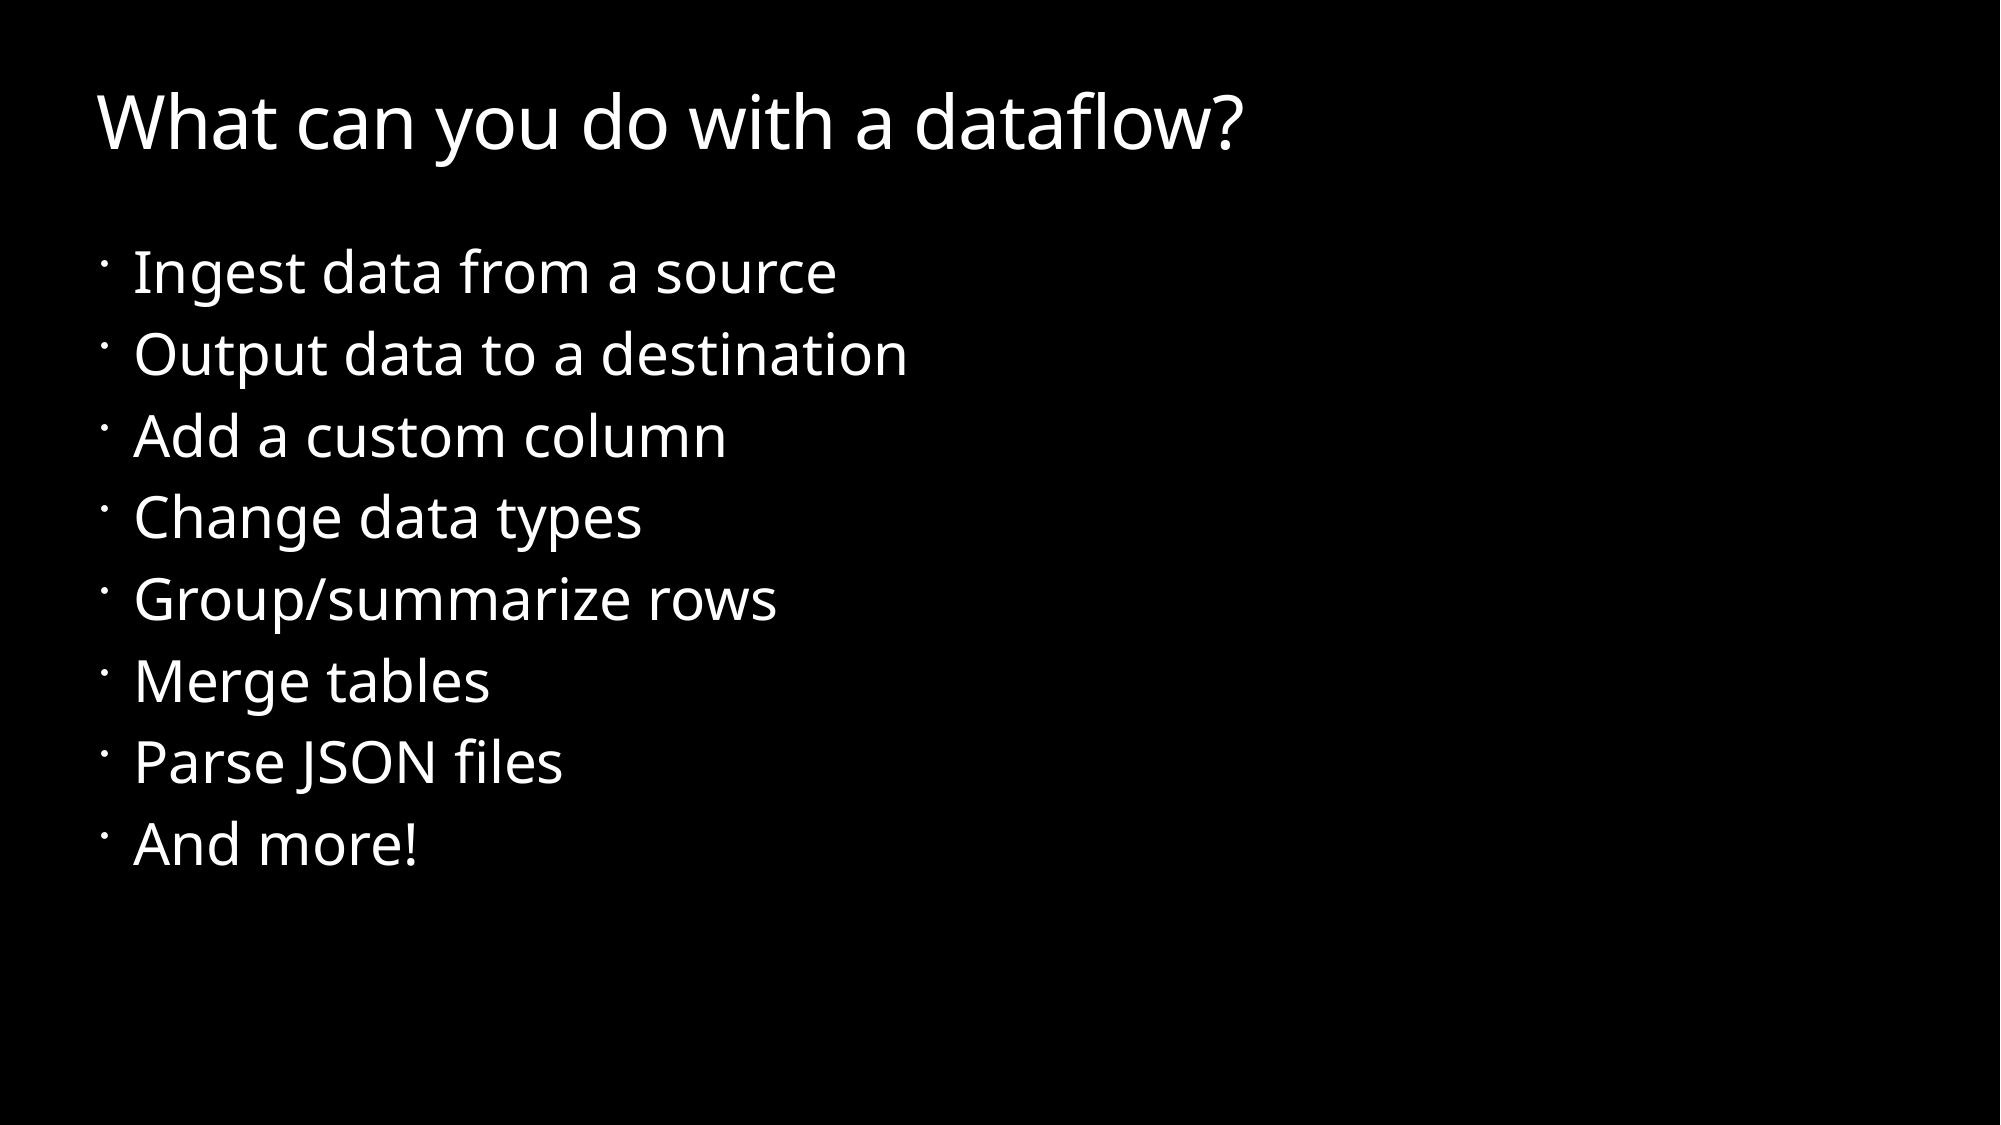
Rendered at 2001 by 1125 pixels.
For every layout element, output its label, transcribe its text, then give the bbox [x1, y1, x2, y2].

list Ingest data from a source Output data to a destination Add a custom column Change data types Group/summarize rows Merge tables Parse JSON files And more! [95, 235, 1904, 900]
title What can you do with a dataflow? [96, 75, 1904, 166]
